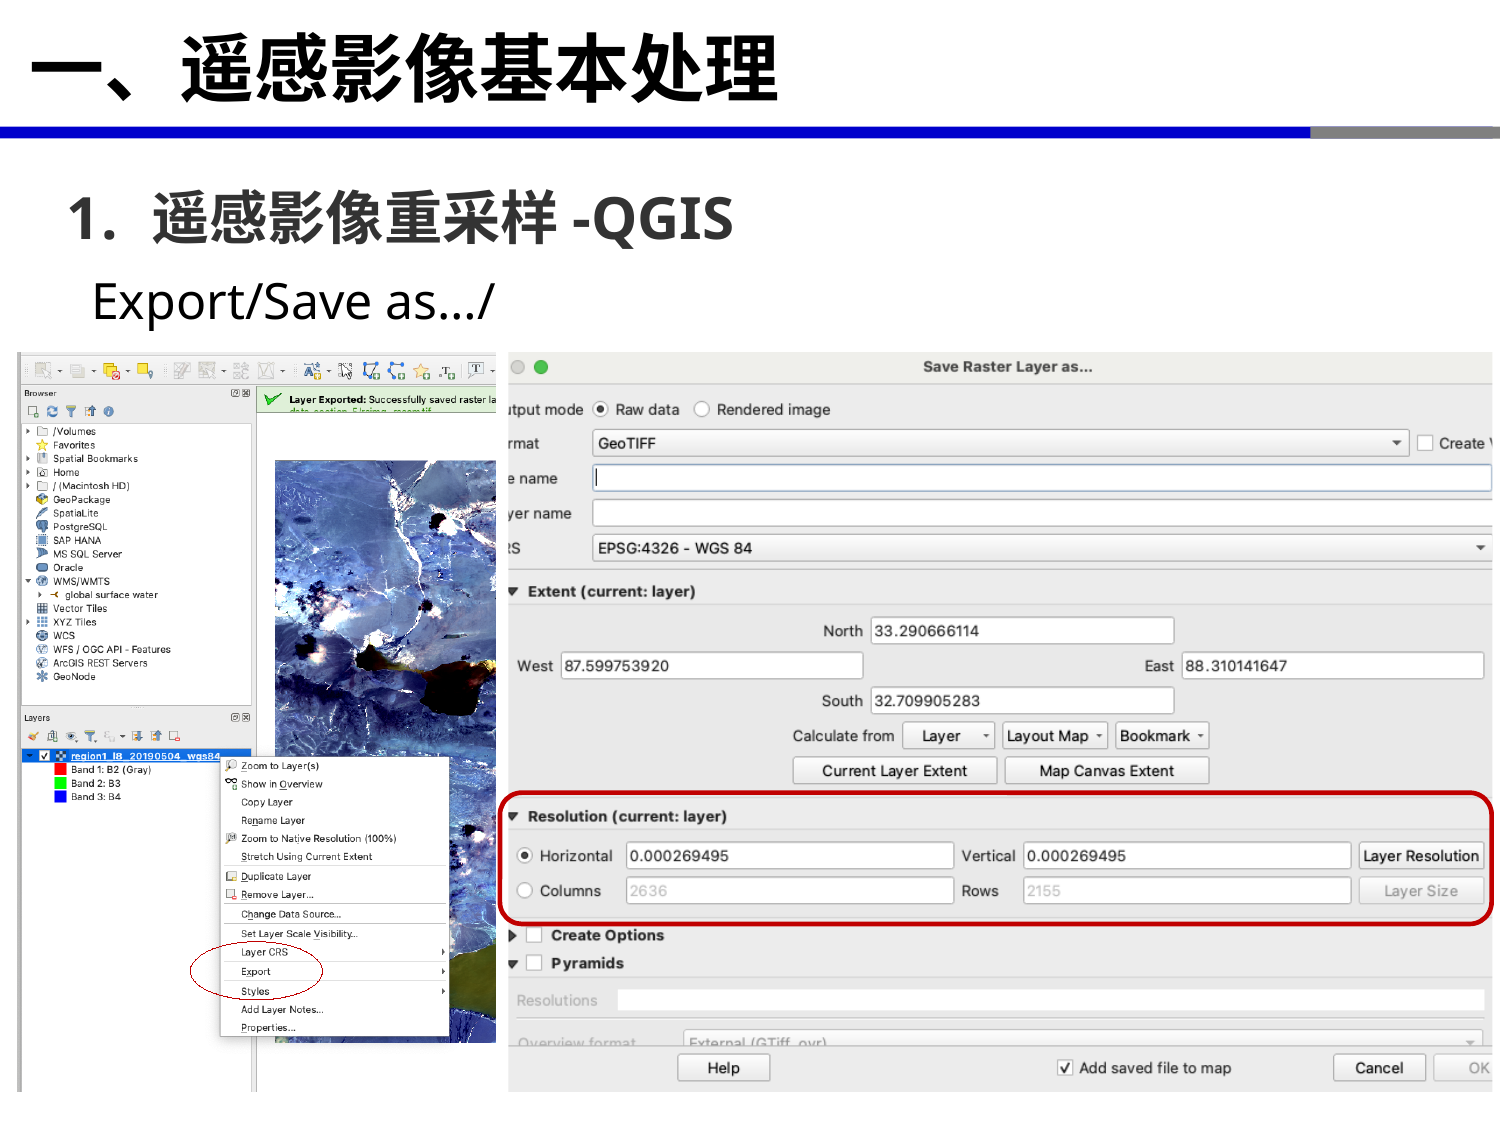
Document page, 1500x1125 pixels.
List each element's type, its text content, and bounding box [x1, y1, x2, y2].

text_box Export/Save as…/ [76, 262, 1295, 338]
title 一、遥感影像基本处理 [0, 1, 1479, 132]
picture [508, 352, 1493, 1092]
picture [16, 352, 497, 1092]
text_box 遥感影像重采样-QGIS [52, 138, 1448, 259]
